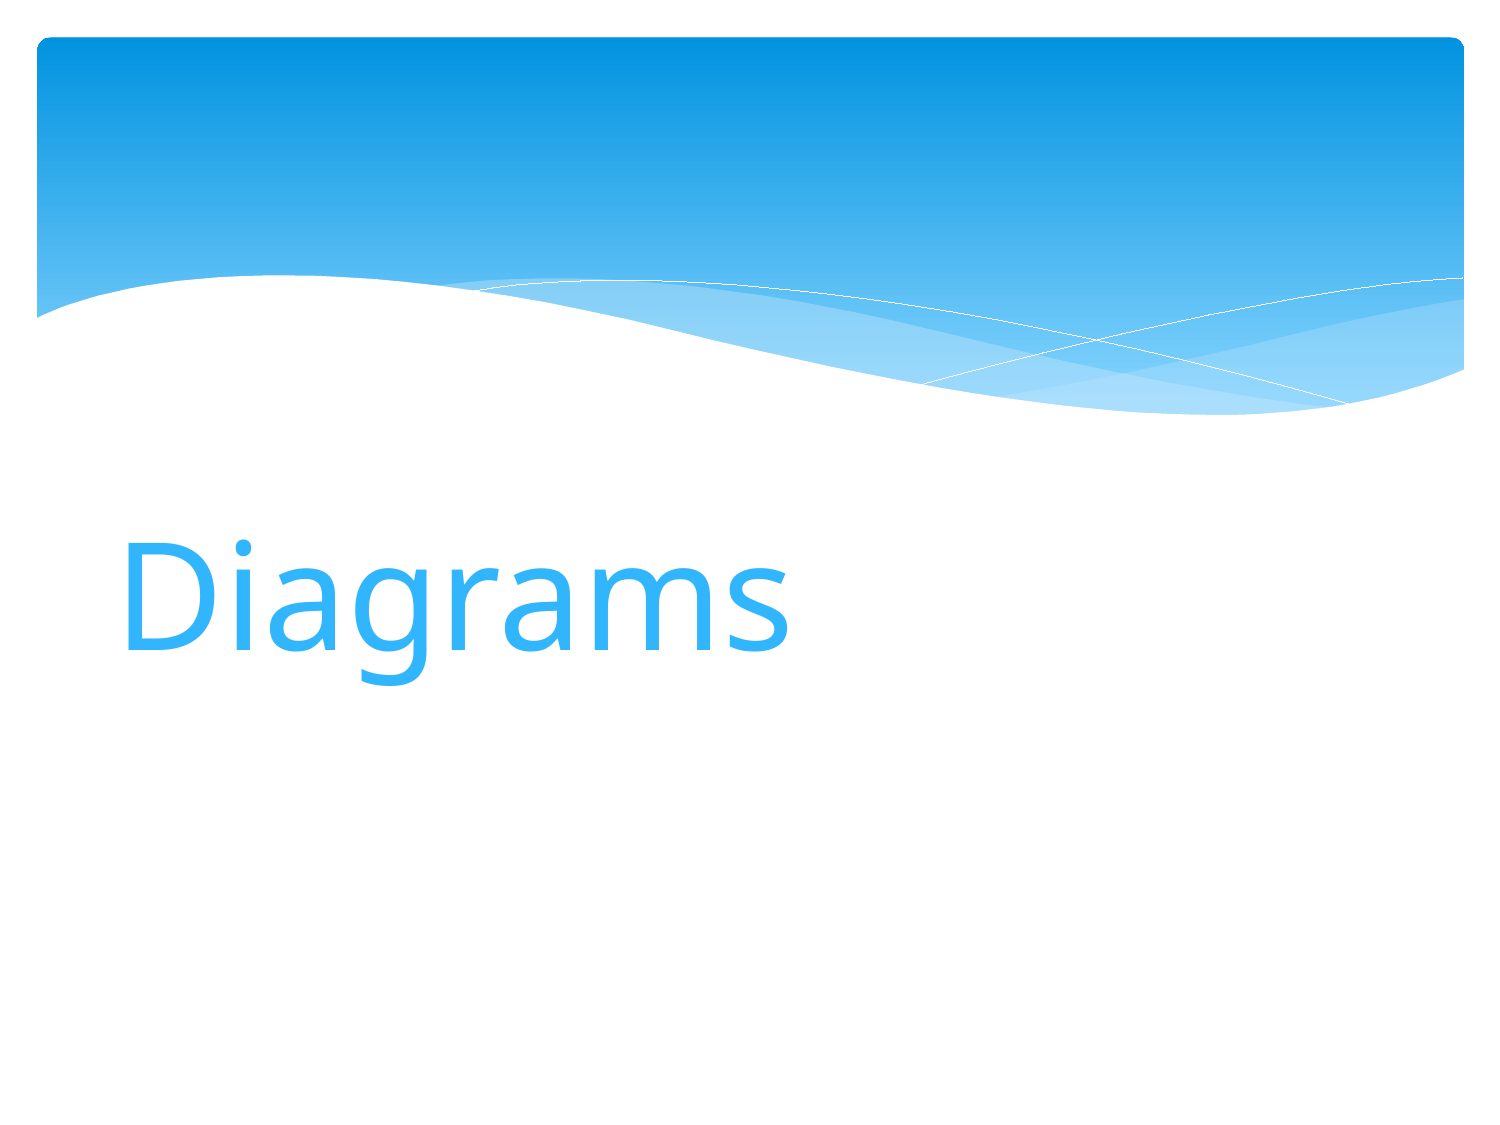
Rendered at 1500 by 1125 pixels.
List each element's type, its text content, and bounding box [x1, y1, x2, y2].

title Diagrams [99, 487, 1450, 693]
